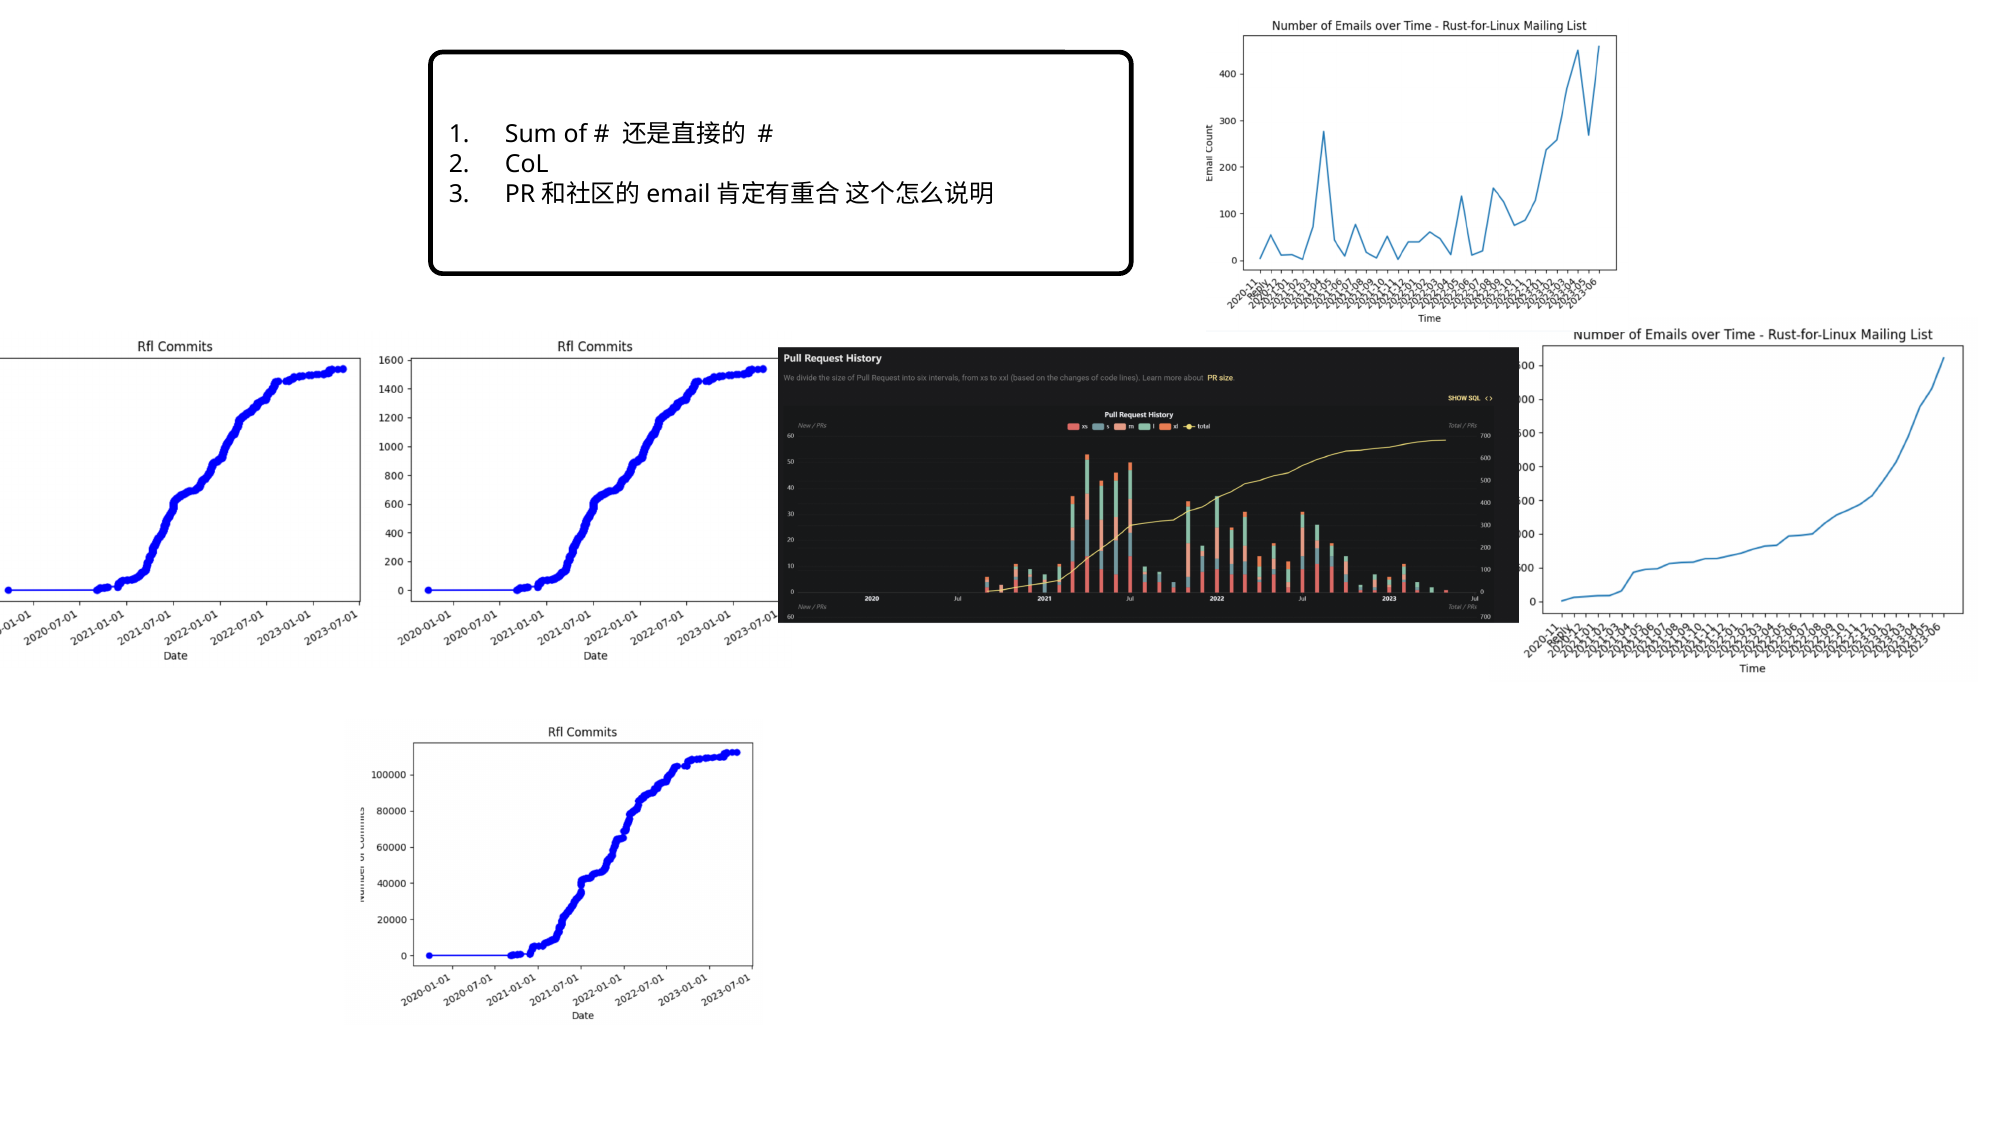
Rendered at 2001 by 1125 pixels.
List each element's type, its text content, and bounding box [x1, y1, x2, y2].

text_box Sum of # 还是直接的 # CoL PR和社区的email肯定有重合 这个怎么说明 [429, 50, 1133, 275]
picture [1206, 18, 1629, 332]
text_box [0, 317, 1978, 1024]
